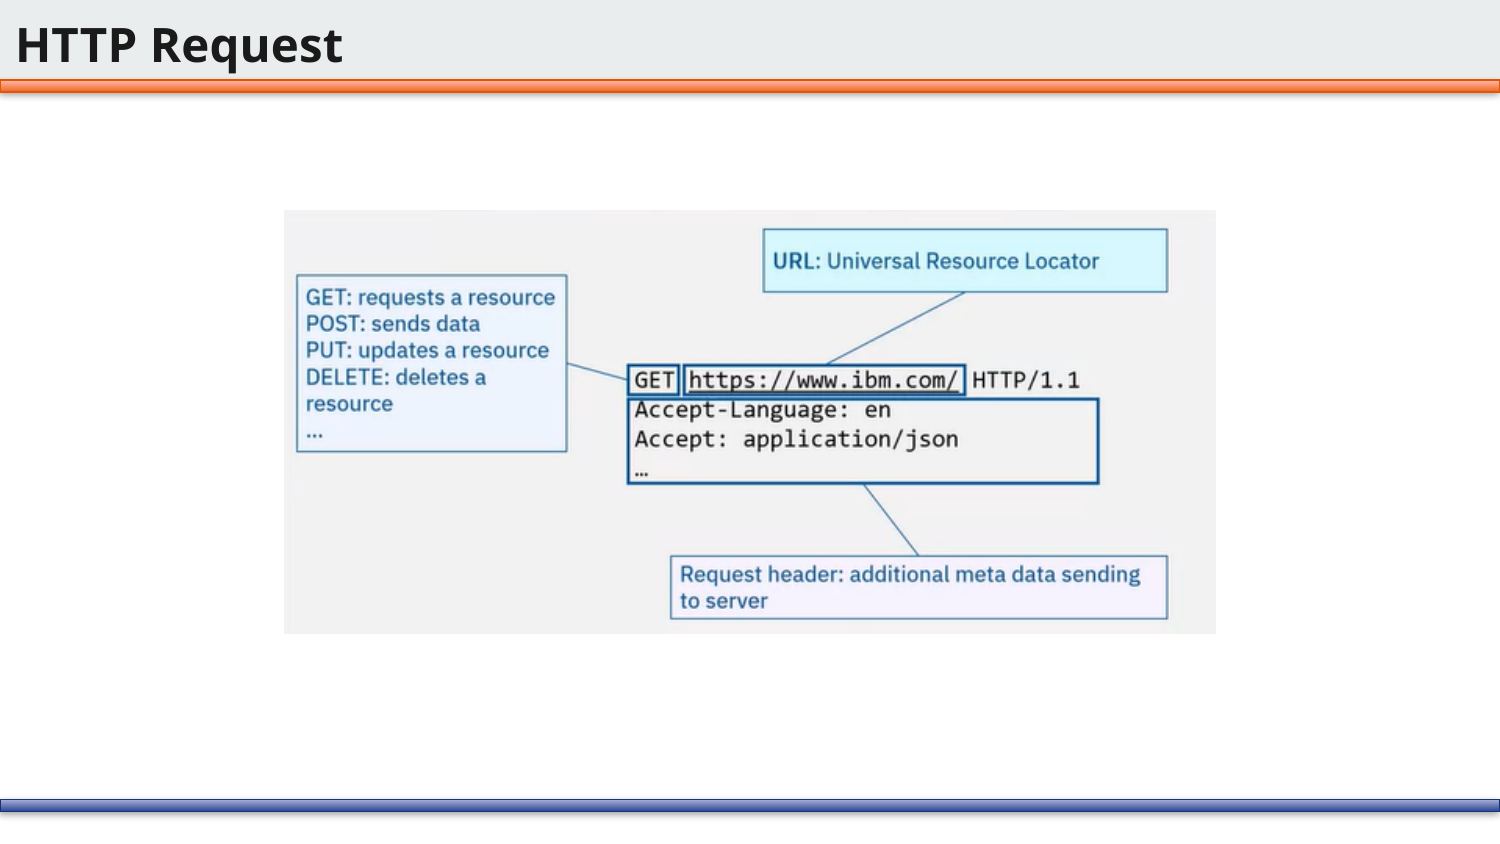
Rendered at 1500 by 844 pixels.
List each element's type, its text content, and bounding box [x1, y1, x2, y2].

picture [284, 209, 1216, 634]
title HTTP Request [0, 0, 1500, 88]
